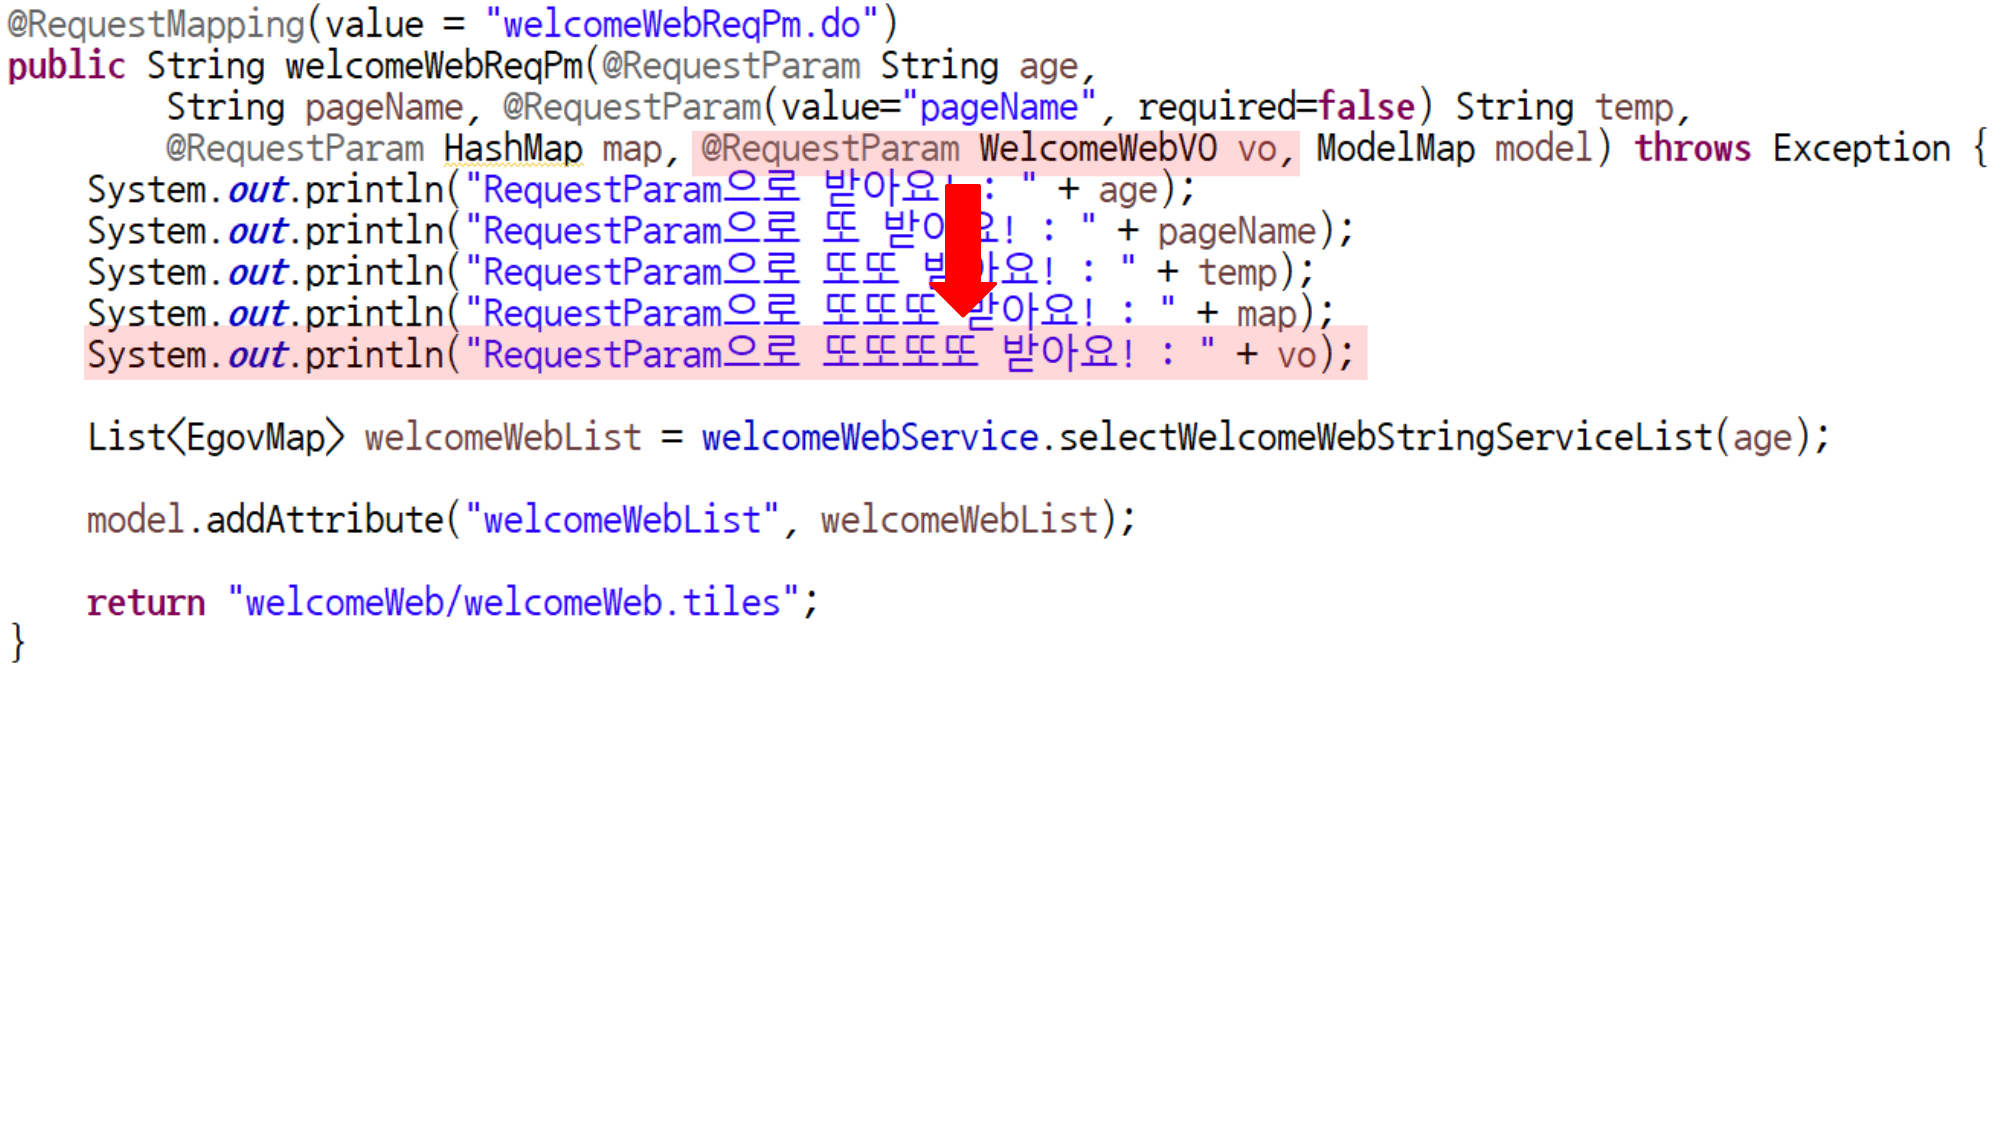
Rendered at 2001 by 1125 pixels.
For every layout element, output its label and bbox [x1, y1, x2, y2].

picture [0, 0, 2000, 669]
